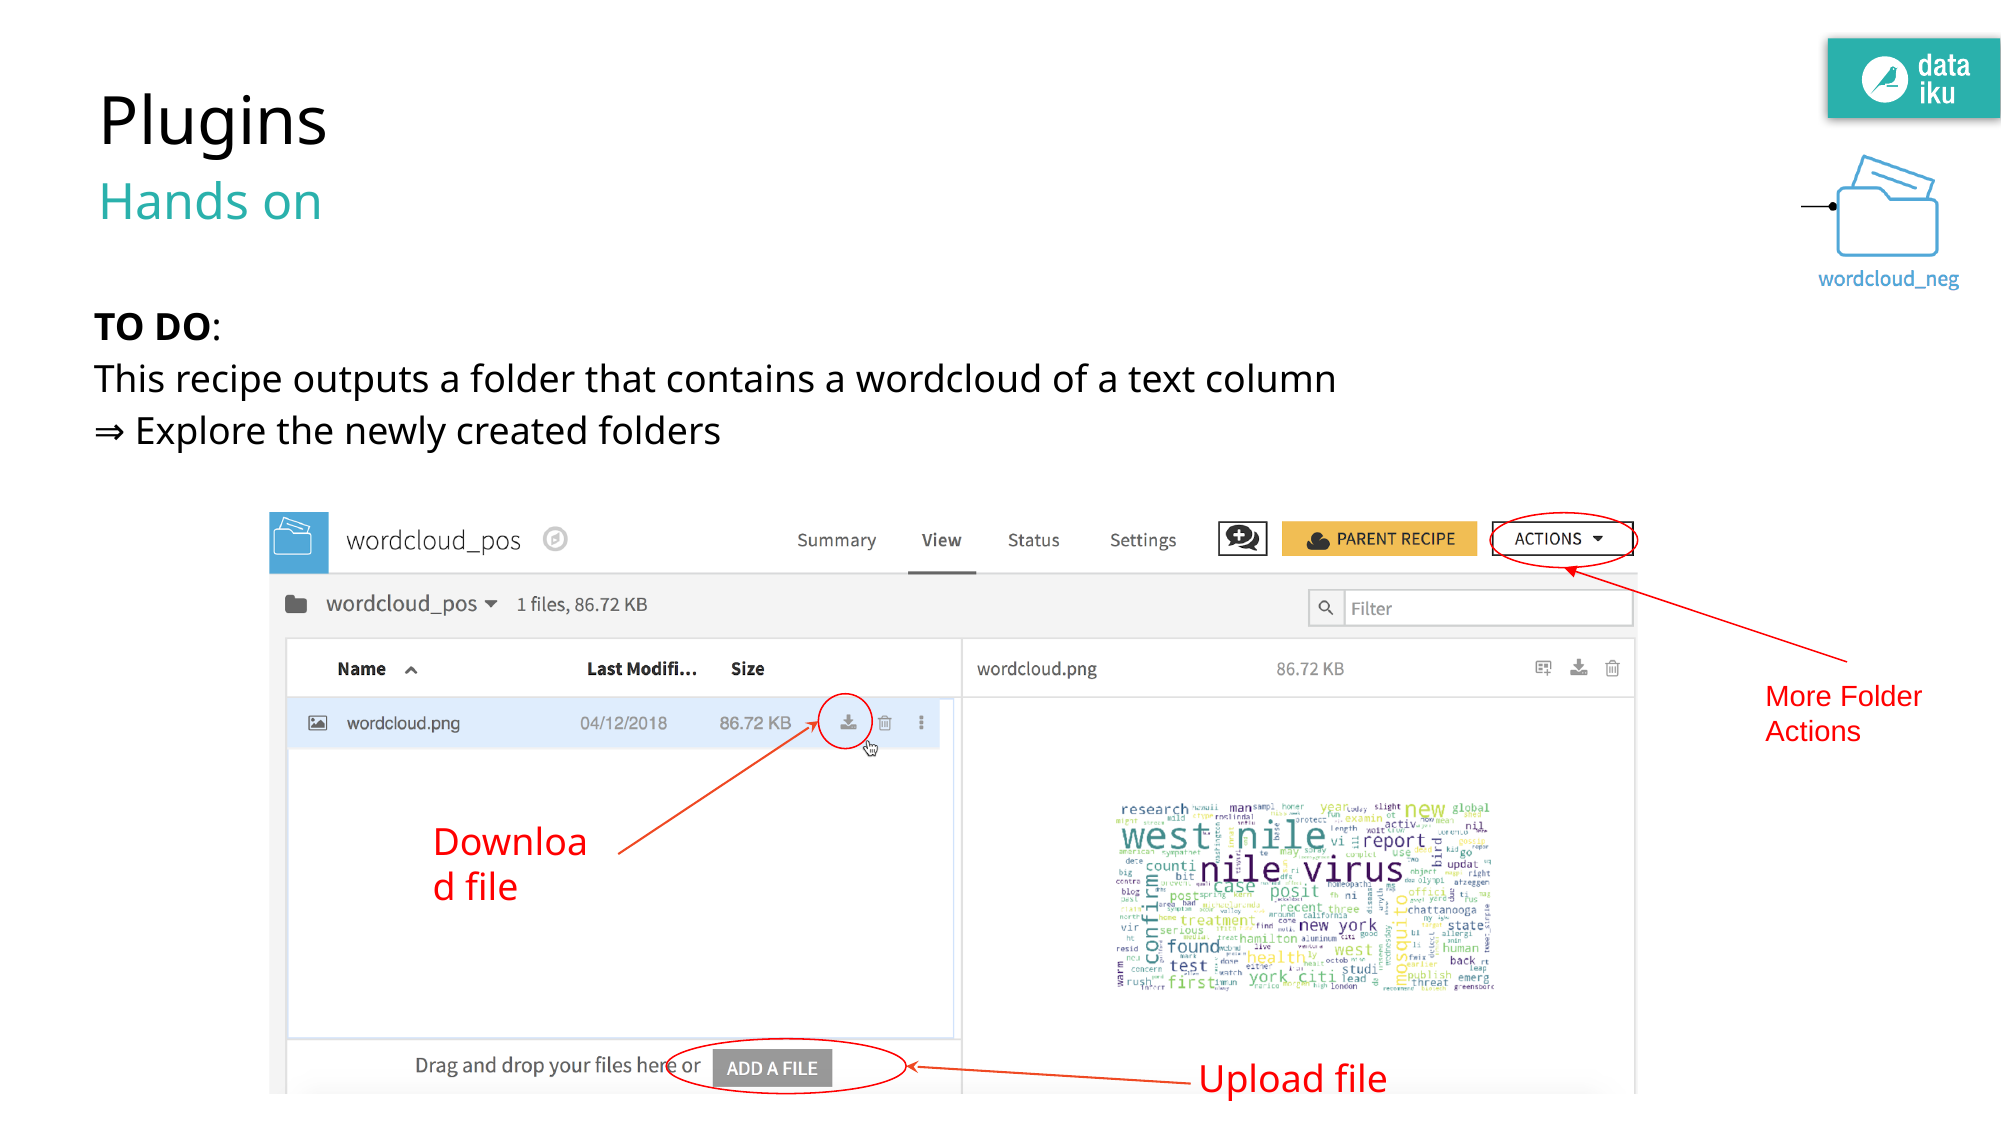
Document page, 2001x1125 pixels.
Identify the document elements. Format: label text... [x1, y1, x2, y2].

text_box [424, 512, 1944, 1103]
title Hands on [78, 149, 1795, 252]
list TO DO: This recipe outputs a folder that contains a wordcloud of a text column ⇒ Explore the newly created folders [78, 288, 1732, 488]
title Plugins [78, 78, 1922, 149]
picture [269, 512, 424, 1094]
picture [1800, 138, 1984, 296]
